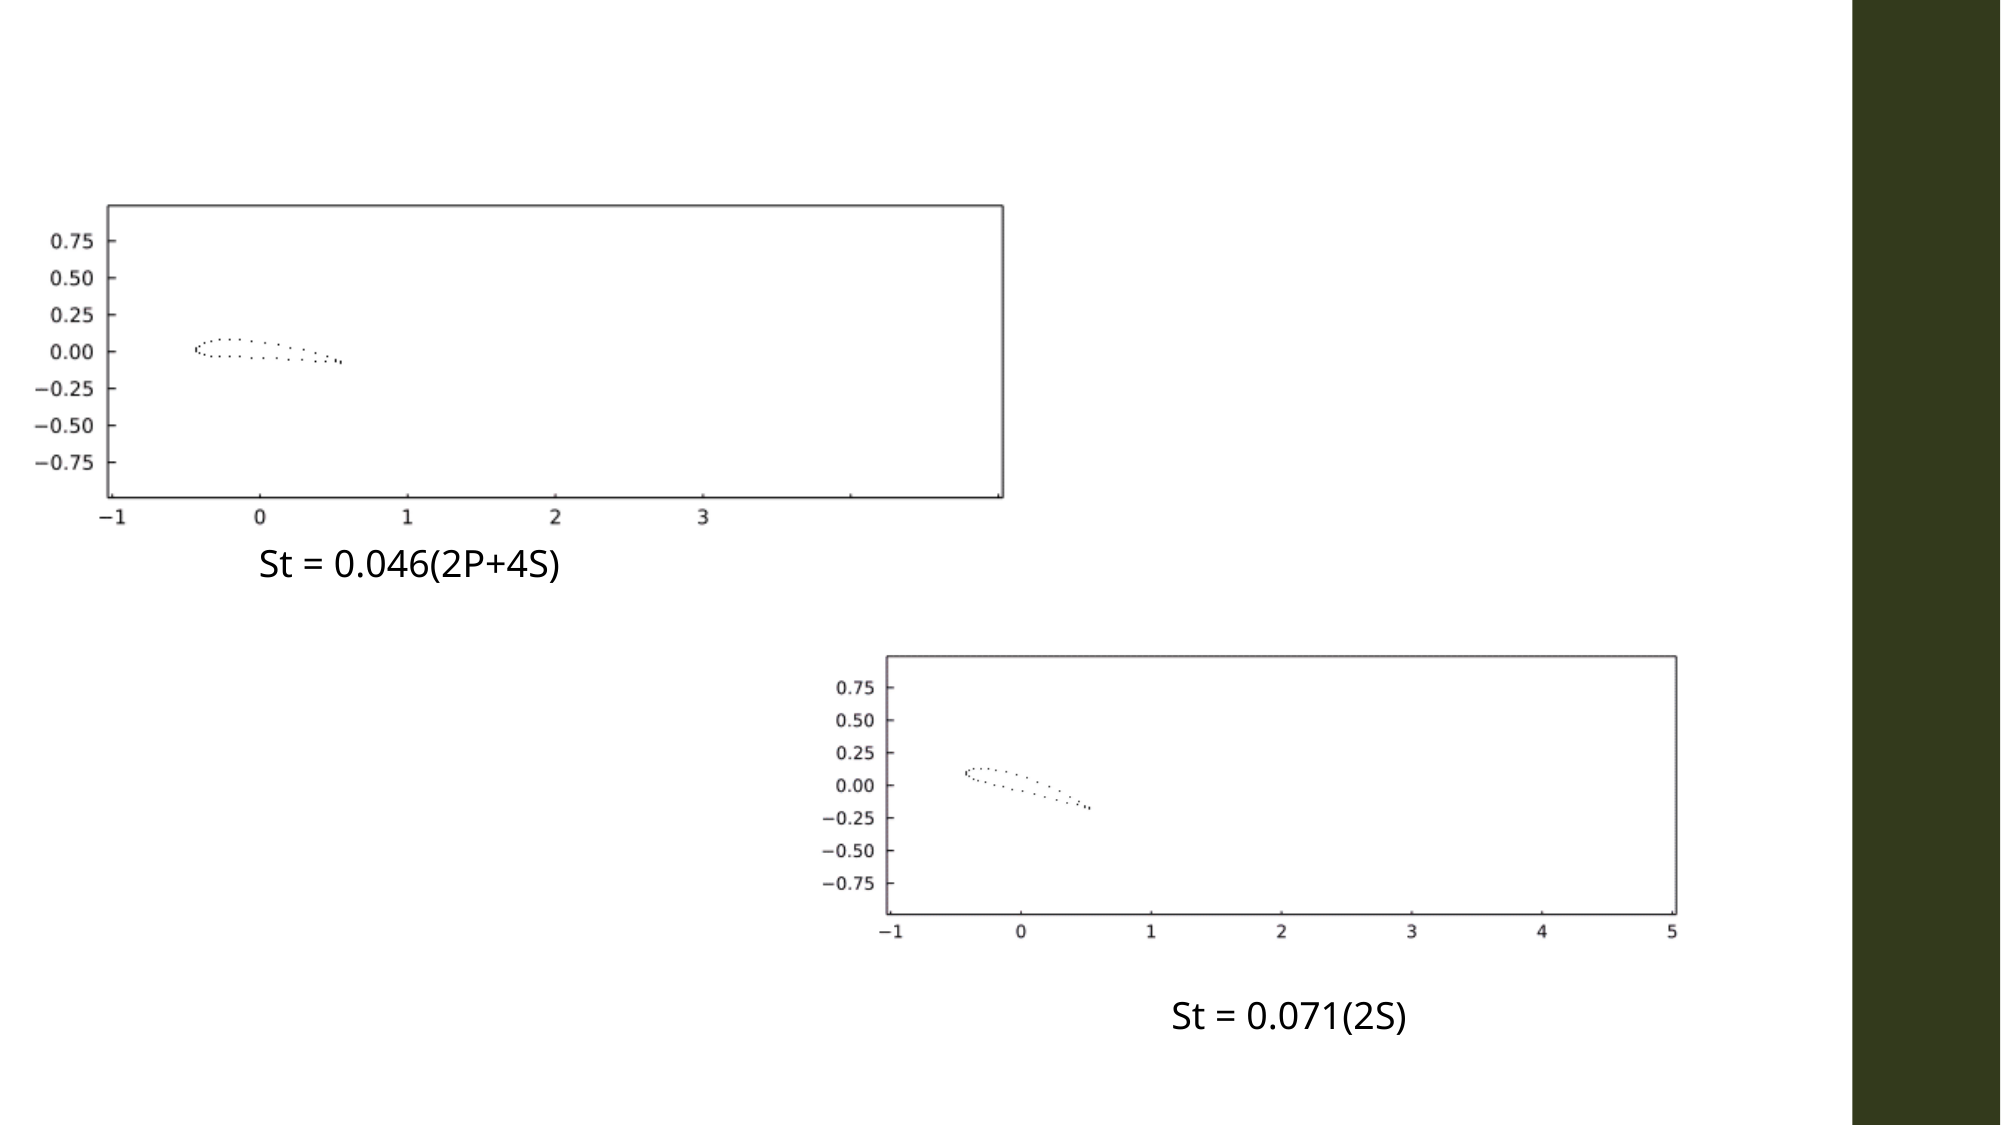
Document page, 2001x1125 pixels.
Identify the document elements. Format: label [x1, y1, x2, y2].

picture [14, 30, 1694, 1095]
